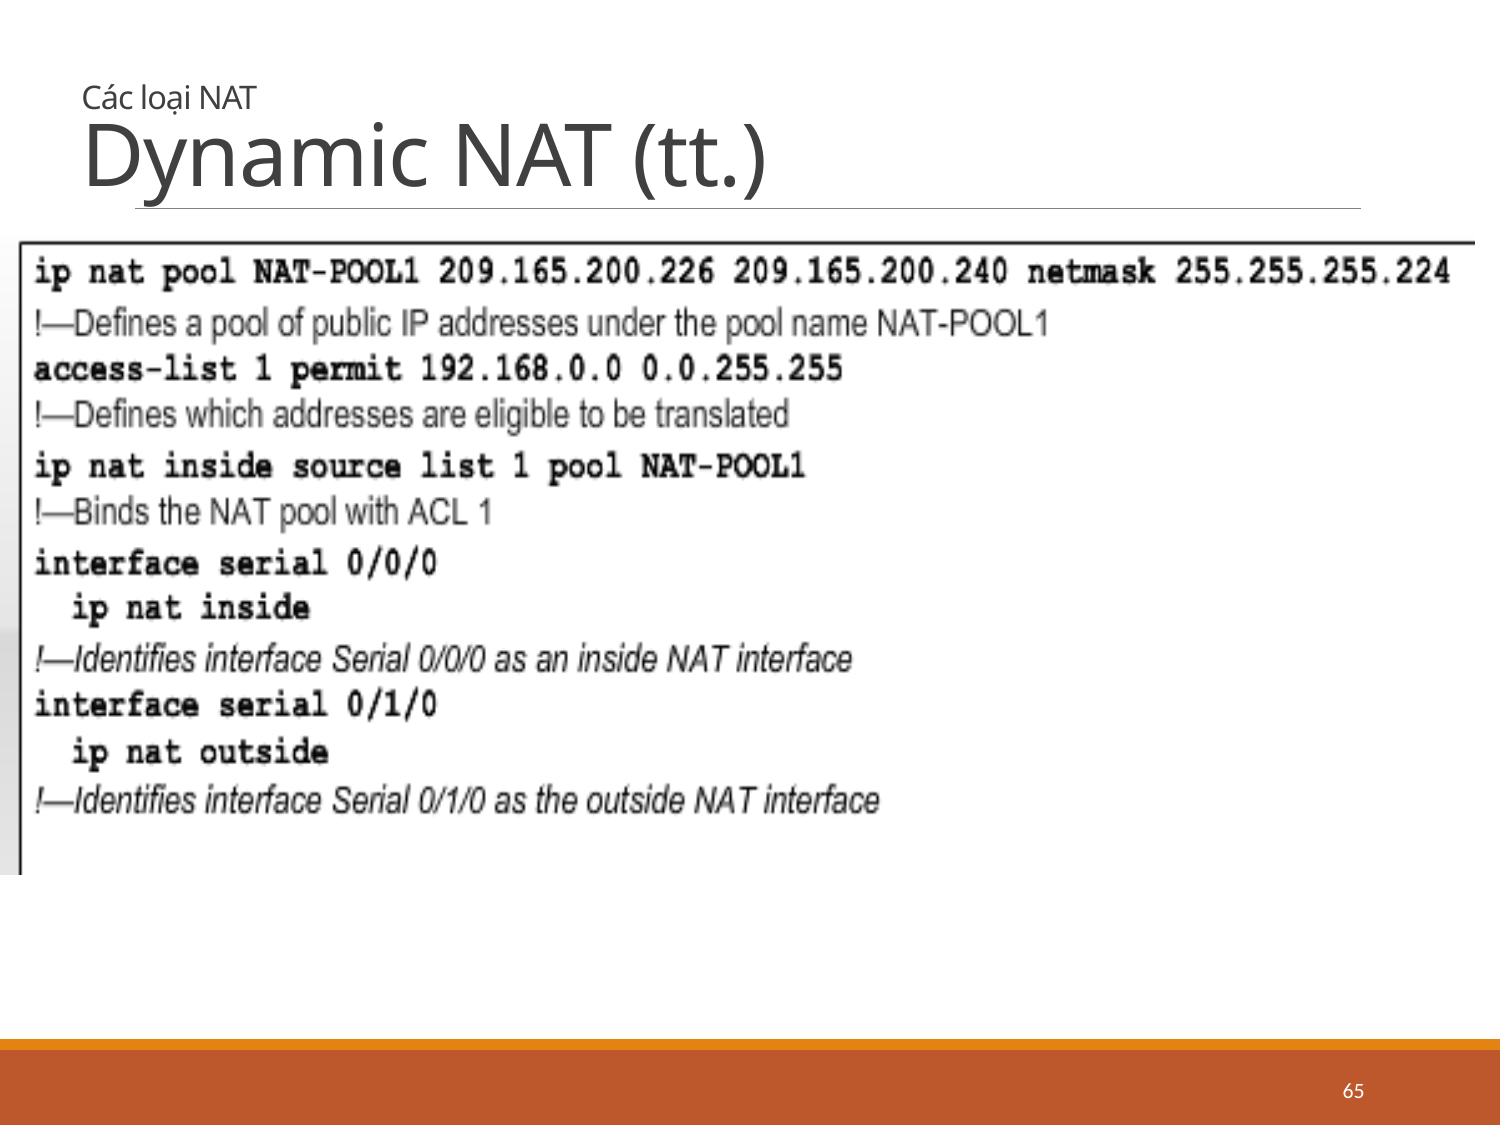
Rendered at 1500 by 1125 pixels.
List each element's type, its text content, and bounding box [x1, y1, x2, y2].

slide_number 65 [1218, 1059, 1380, 1120]
picture [0, 236, 1476, 876]
title Các loại NAT Dynamic NAT (tt.) [66, 74, 1403, 213]
